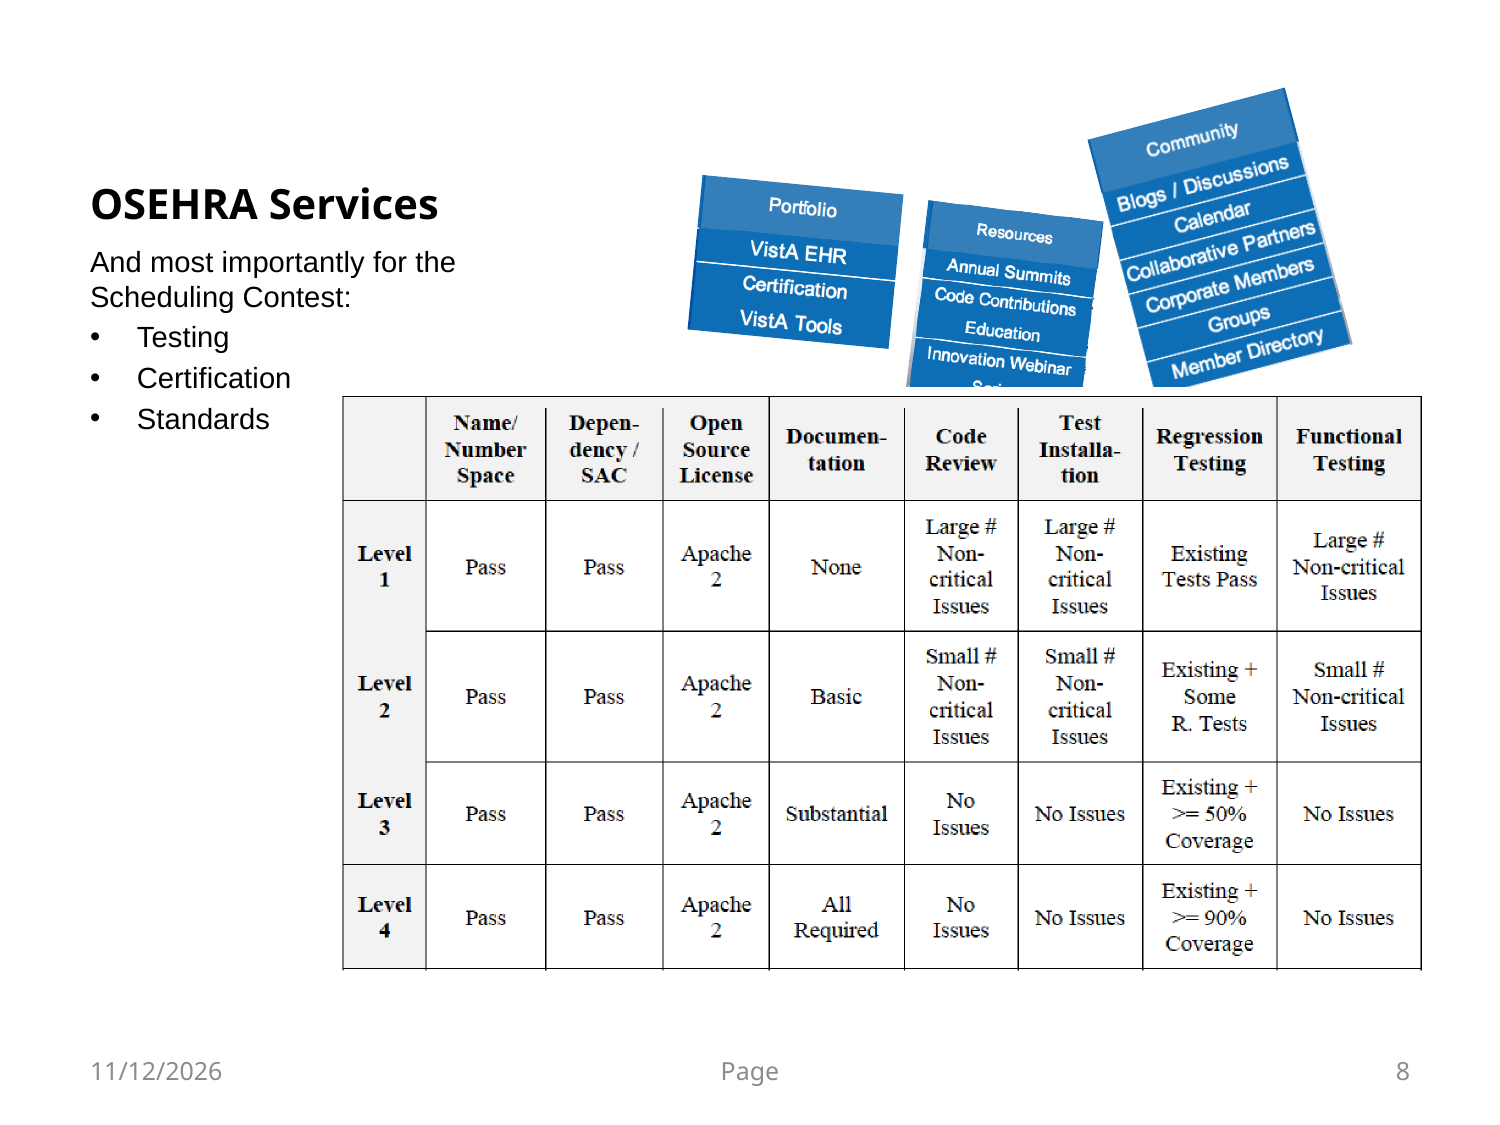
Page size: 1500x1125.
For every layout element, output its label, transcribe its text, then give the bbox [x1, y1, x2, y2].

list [337, 387, 1436, 975]
title OSEHRA Services [75, 44, 569, 235]
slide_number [75, 1042, 425, 1103]
slide_number 8 [1074, 1042, 1425, 1103]
picture [1087, 87, 1353, 387]
picture [687, 174, 904, 349]
list And most importantly for the Scheduling Contest: Testing Certification Standards [75, 235, 569, 1005]
picture [906, 200, 1104, 387]
footer Page [512, 1042, 988, 1103]
